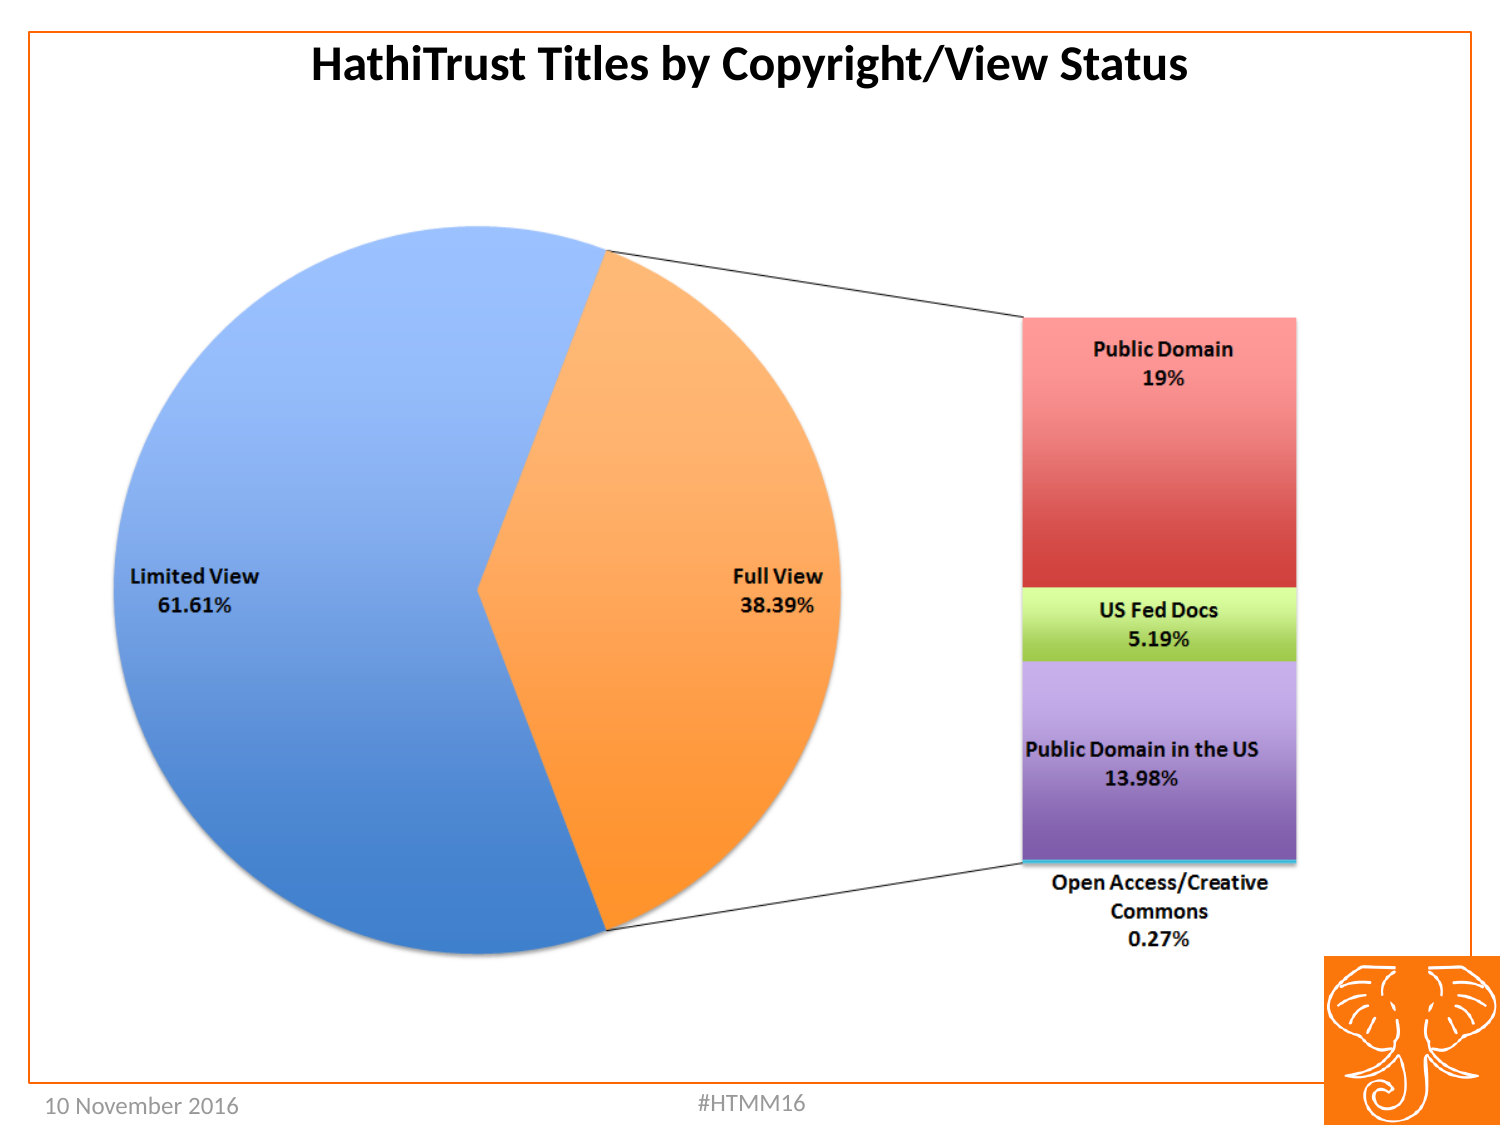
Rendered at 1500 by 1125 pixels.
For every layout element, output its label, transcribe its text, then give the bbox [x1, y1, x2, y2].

picture [1324, 956, 1500, 1125]
picture [95, 126, 1314, 1053]
text_box HathiTrust Titles by Copyright/View Status [0, 22, 1500, 99]
